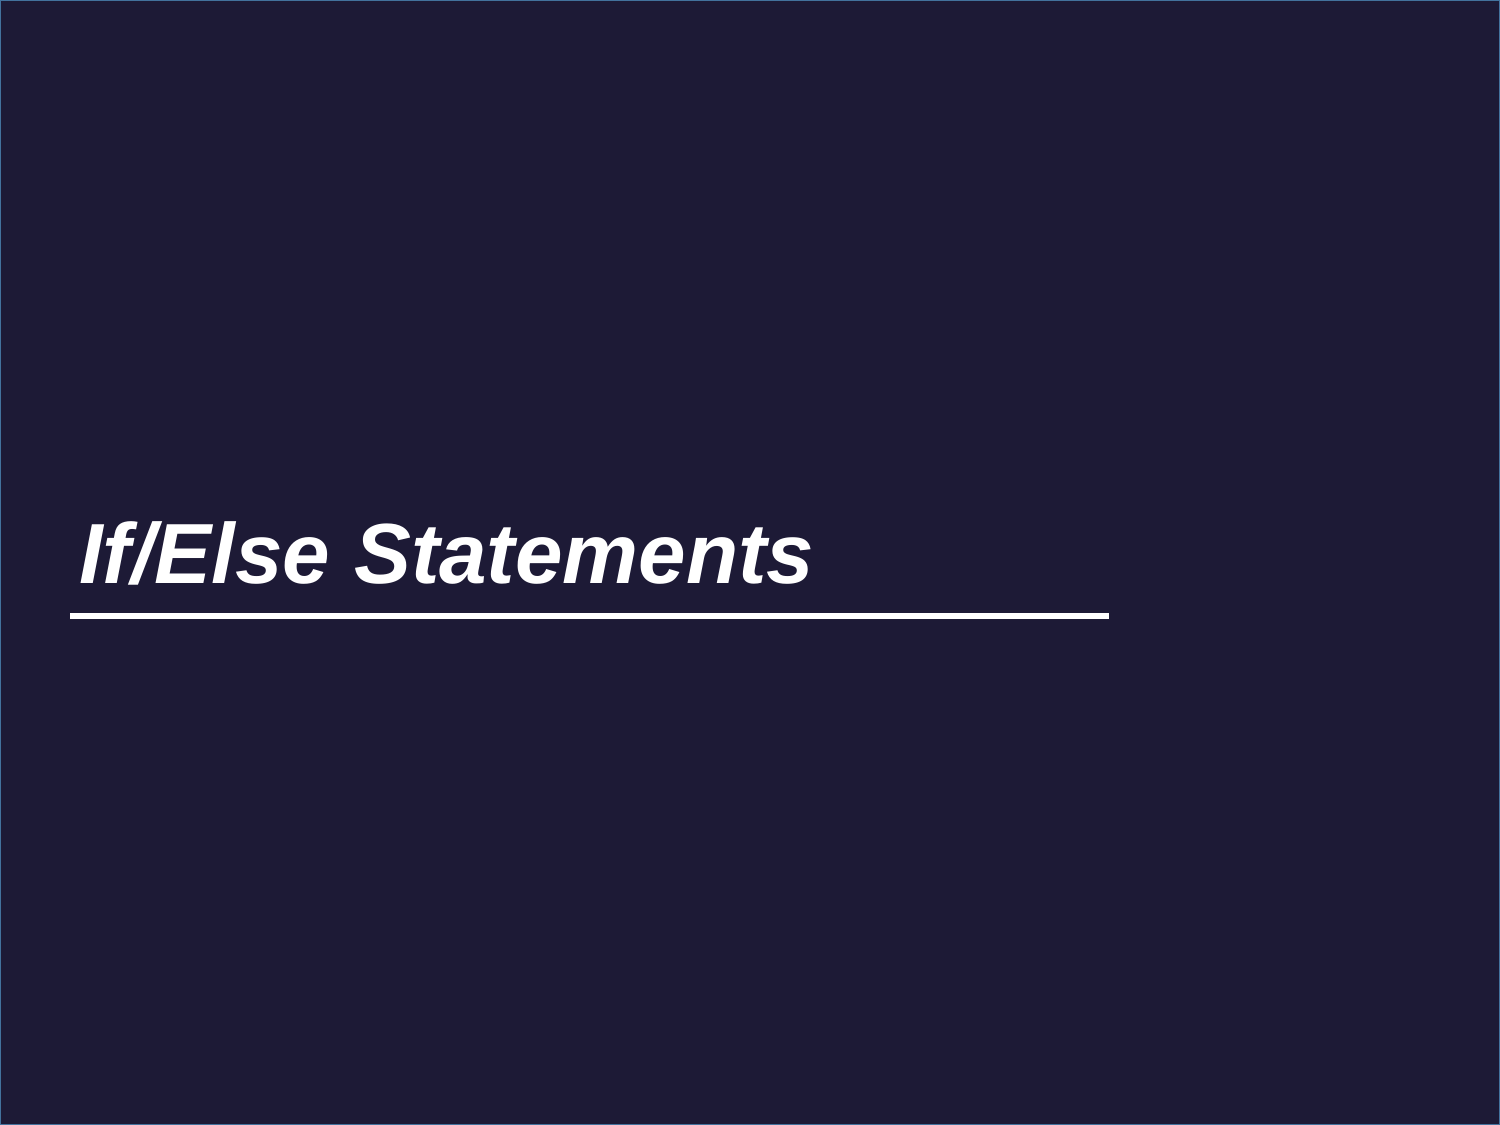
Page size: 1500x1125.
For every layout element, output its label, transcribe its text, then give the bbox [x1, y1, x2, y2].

title If/Else Statements [64, 484, 1415, 628]
